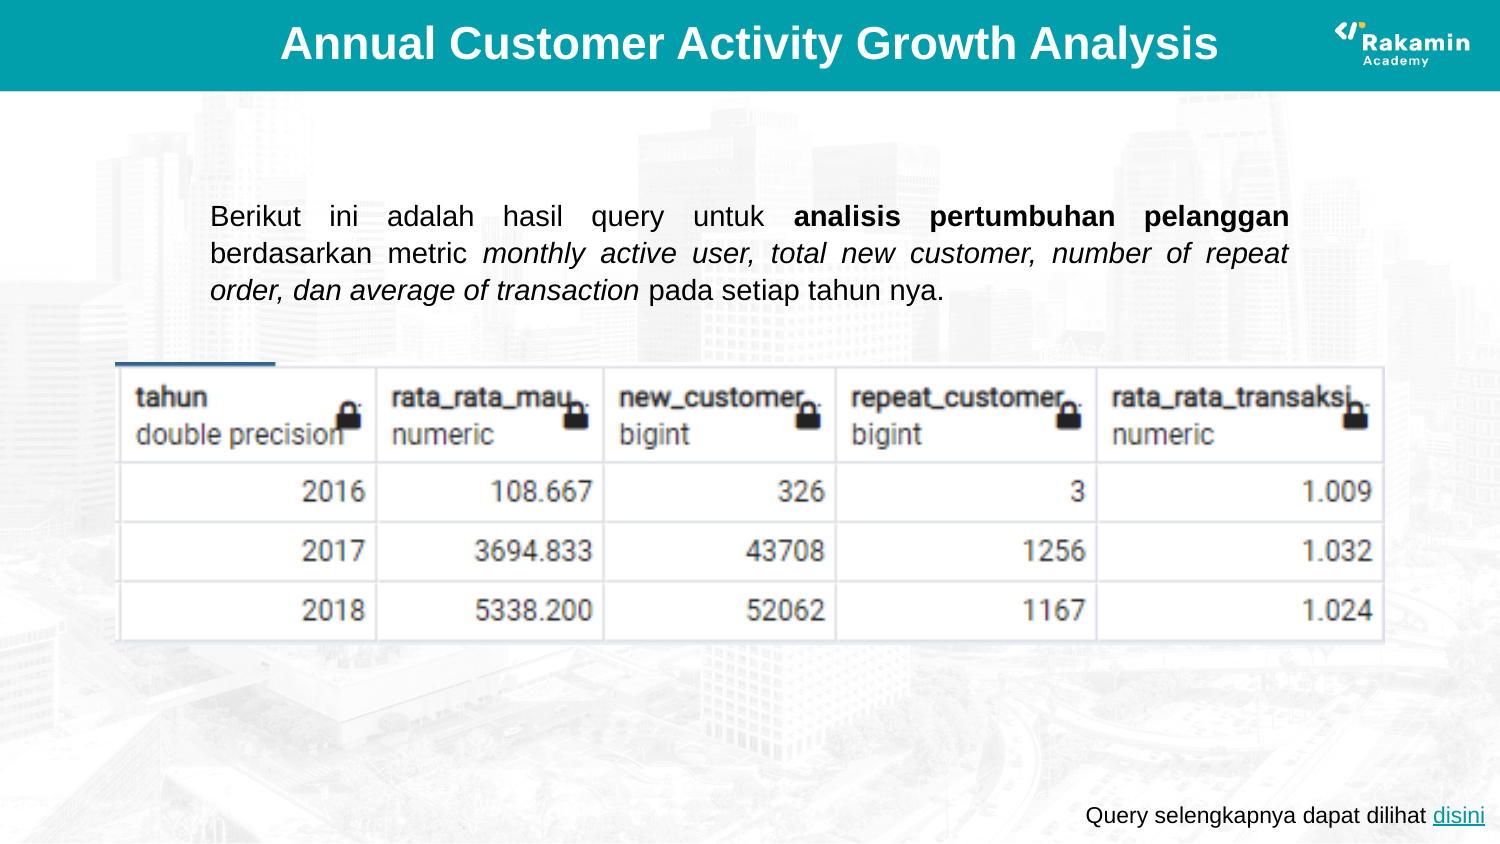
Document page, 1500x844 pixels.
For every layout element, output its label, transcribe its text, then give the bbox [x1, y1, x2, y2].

picture [0, 0, 1500, 844]
list Berikut ini adalah hasil query untuk analisis pertumbuhan pelanggan berdasarkan metric monthly active user, total new customer, number of repeat order, dan average of transaction pada setiap tahun nya. [194, 181, 1306, 330]
text_box Query selengkapnya dapat dilihat disini [763, 757, 1500, 843]
title Annual Customer Activity Growth Analysis [51, 0, 1449, 92]
